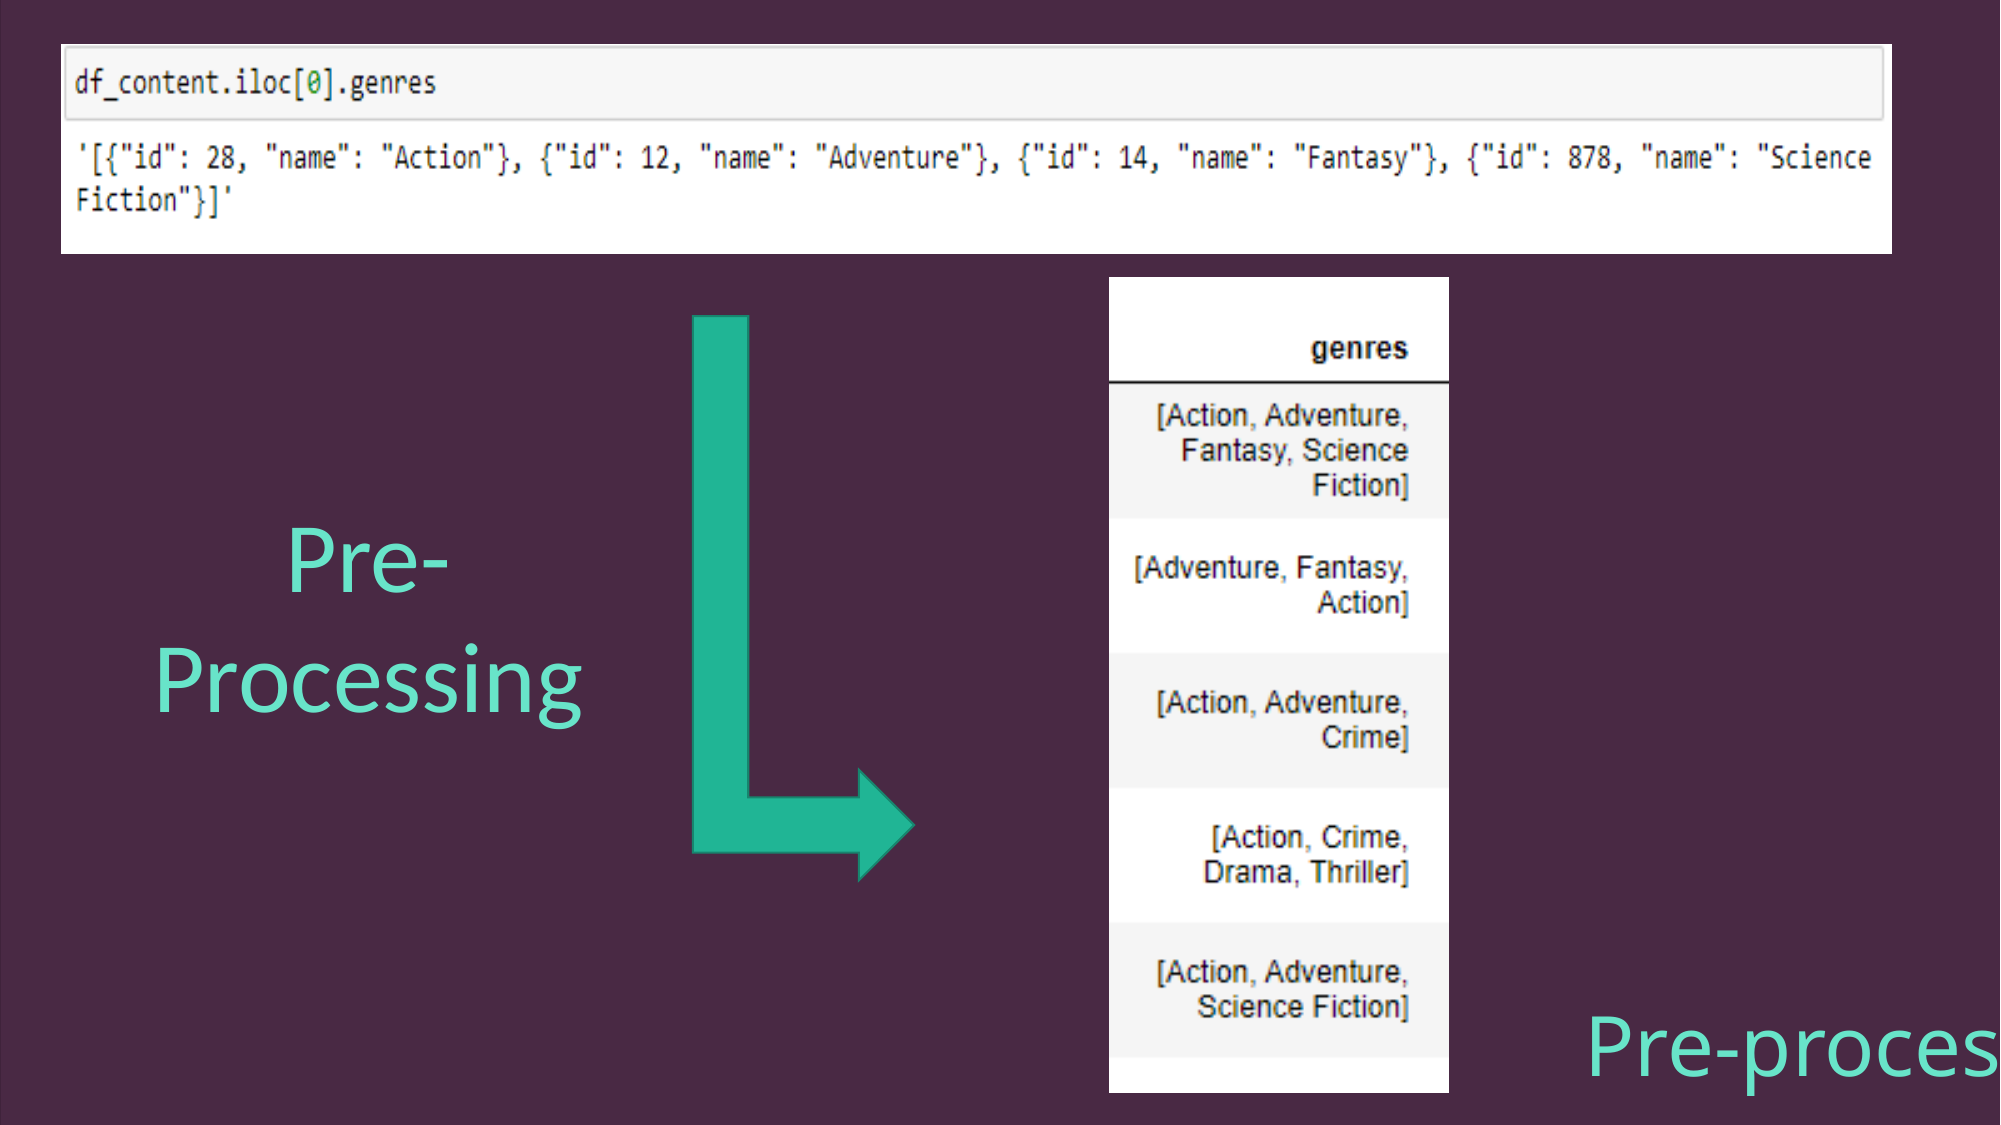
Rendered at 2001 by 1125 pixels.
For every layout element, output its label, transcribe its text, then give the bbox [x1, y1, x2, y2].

text_box [691, 315, 916, 883]
text_box Pre- Processing [61, 484, 676, 740]
picture [61, 44, 1892, 254]
picture [1109, 277, 1449, 1093]
text_box Pre-processing [1569, 985, 2000, 1101]
